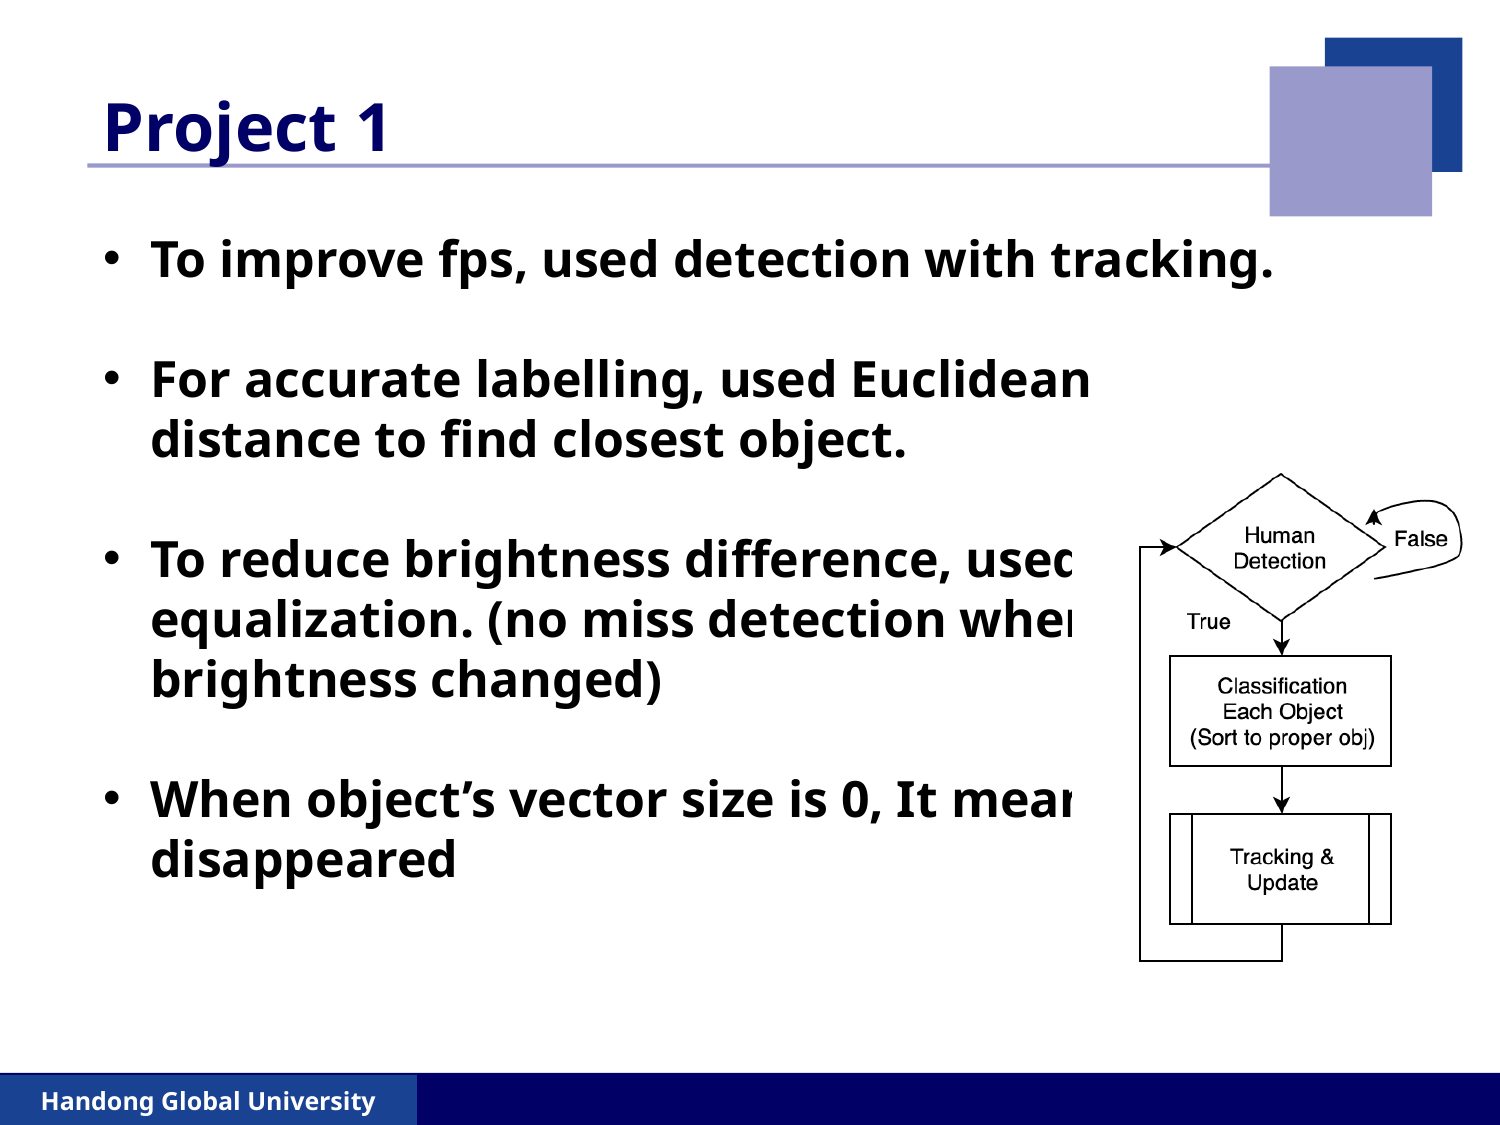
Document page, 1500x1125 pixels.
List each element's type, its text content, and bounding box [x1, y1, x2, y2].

picture [1072, 442, 1483, 1000]
text_box To improve fps, used detection with tracking. For accurate labelling, used Euclidean distance to find closest object. To reduce brightness difference, used equalization. (no miss detection when brightness changed) When object’s vector size is 0, It means disappeared [88, 219, 1306, 895]
title Project 1 [87, 46, 1238, 172]
